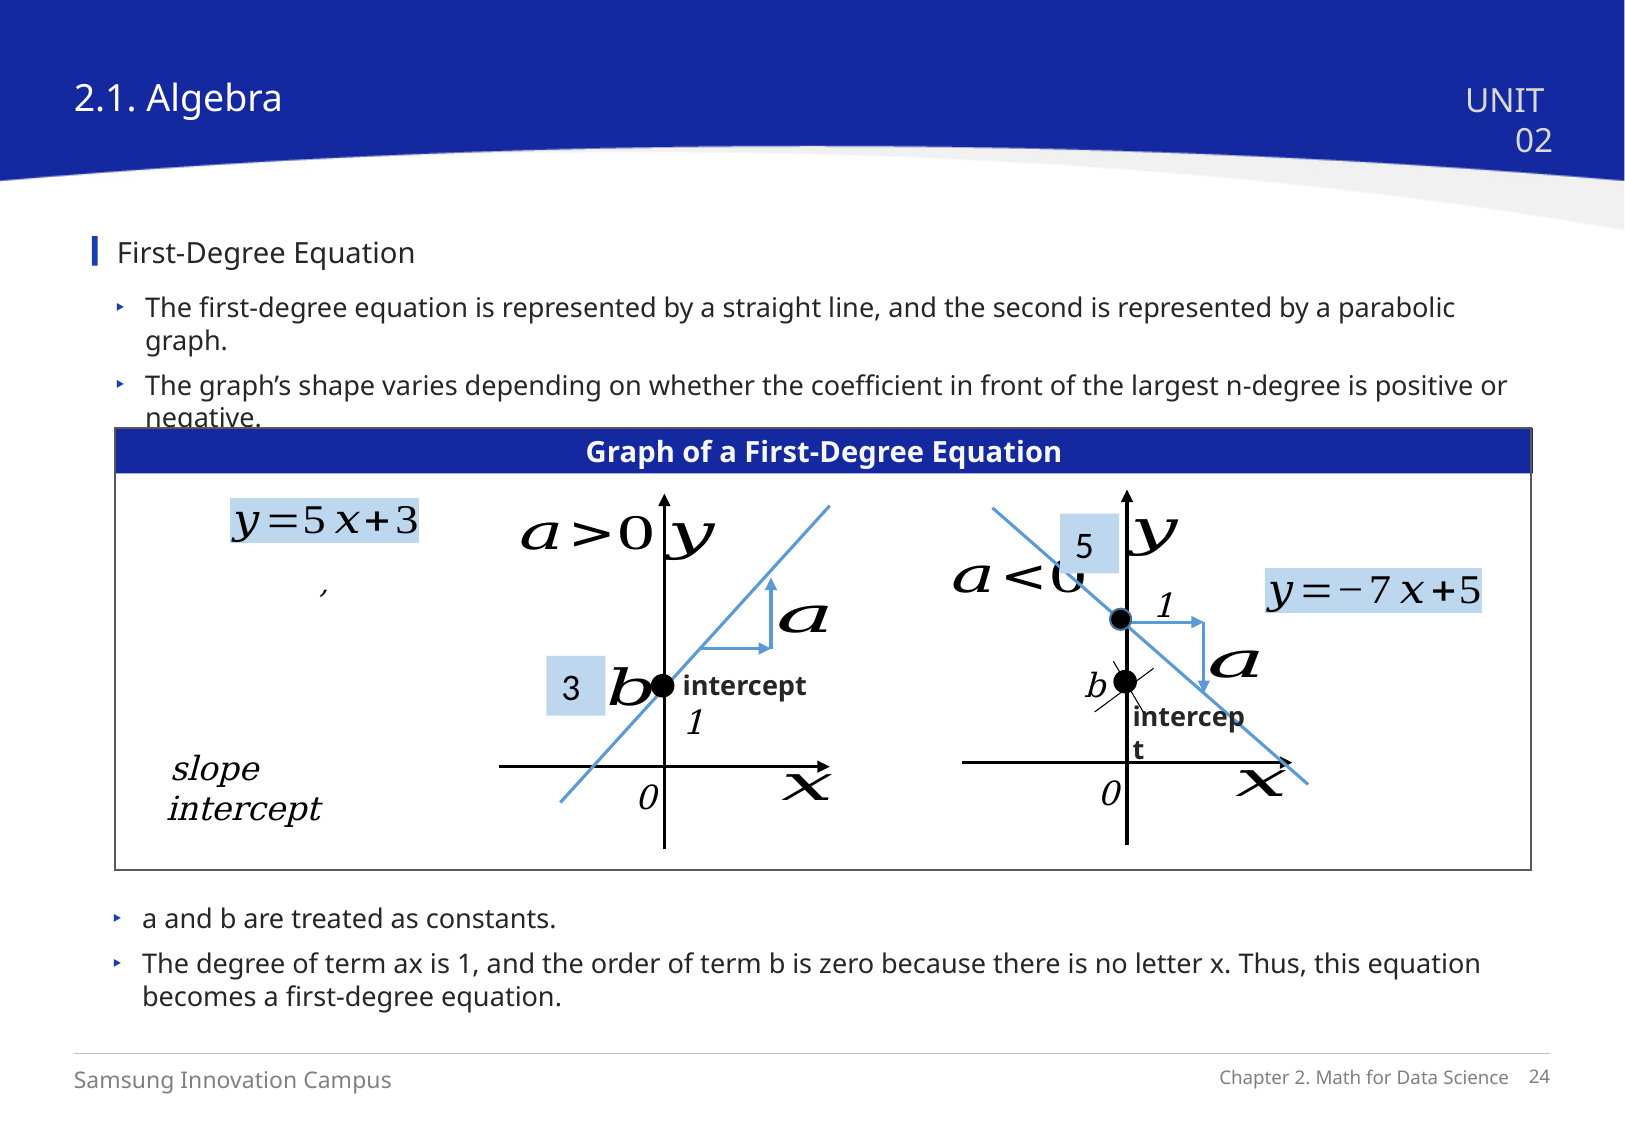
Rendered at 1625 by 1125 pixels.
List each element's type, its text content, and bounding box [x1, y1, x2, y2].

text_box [91, 234, 1533, 270]
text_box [1113, 661, 1144, 668]
text_box a and b are treated as constants. The degree of term ax is 1, and the order of term b is zero because there is no letter x. Thus, this equation becomes a first-degree equation. [97, 894, 1532, 1020]
picture [0, 0, 1625, 1125]
text_box The first-degree equation is represented by a straight line, and the second is represented by a parabolic graph. The graph’s shape varies depending on whether the coefficient in front of the largest n-degree is positive or negative. [114, 278, 1532, 427]
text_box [115, 428, 1533, 870]
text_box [73, 73, 1554, 120]
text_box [1094, 668, 1154, 713]
